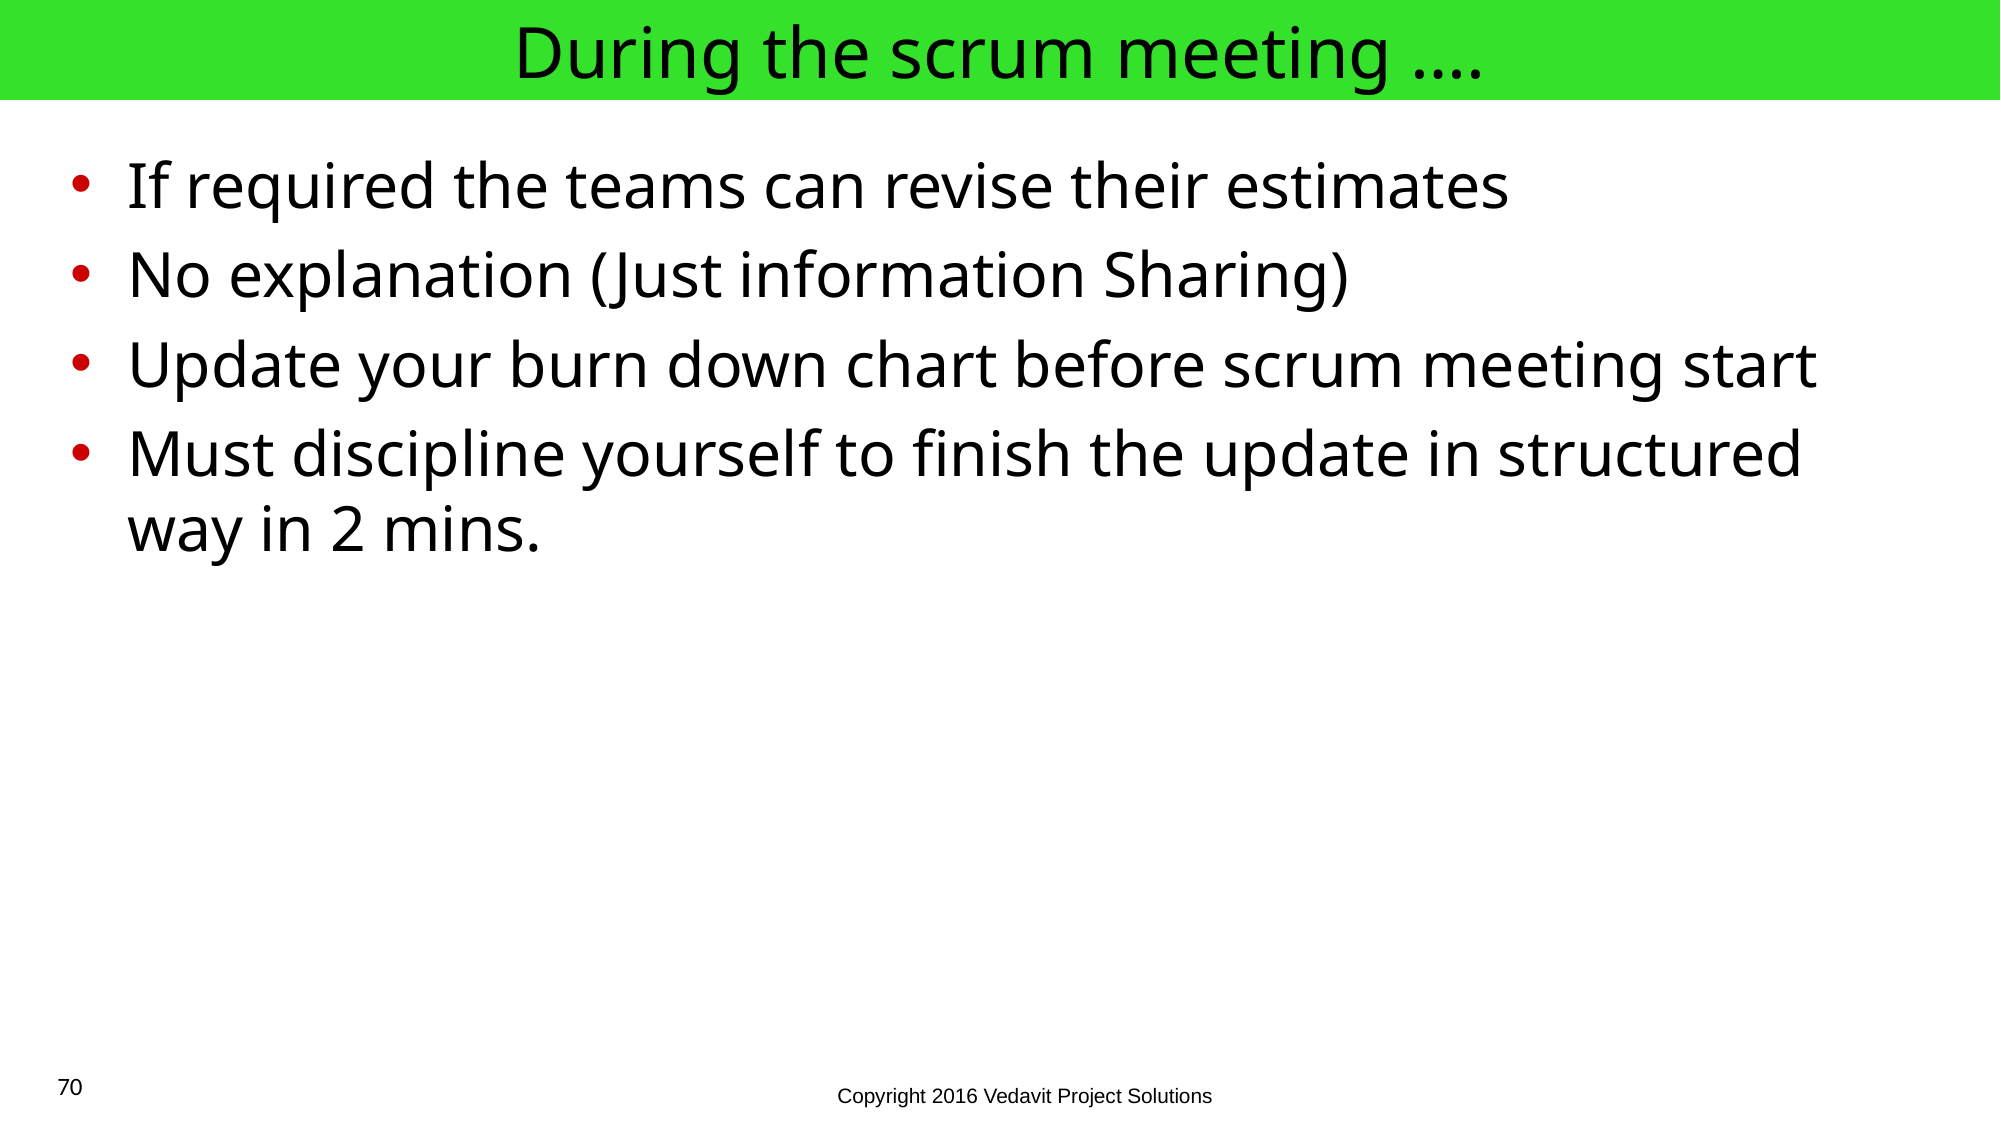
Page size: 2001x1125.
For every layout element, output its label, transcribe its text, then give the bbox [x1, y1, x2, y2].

list If required the teams can revise their estimates No explanation (Just information Sharing) Update your burn down chart before scrum meeting start Must discipline yourself to finish the update in structured way in 2 mins. [62, 137, 1938, 1013]
title During the scrum meeting …. [0, 0, 2000, 100]
slide_number 70 [3, 1055, 137, 1116]
